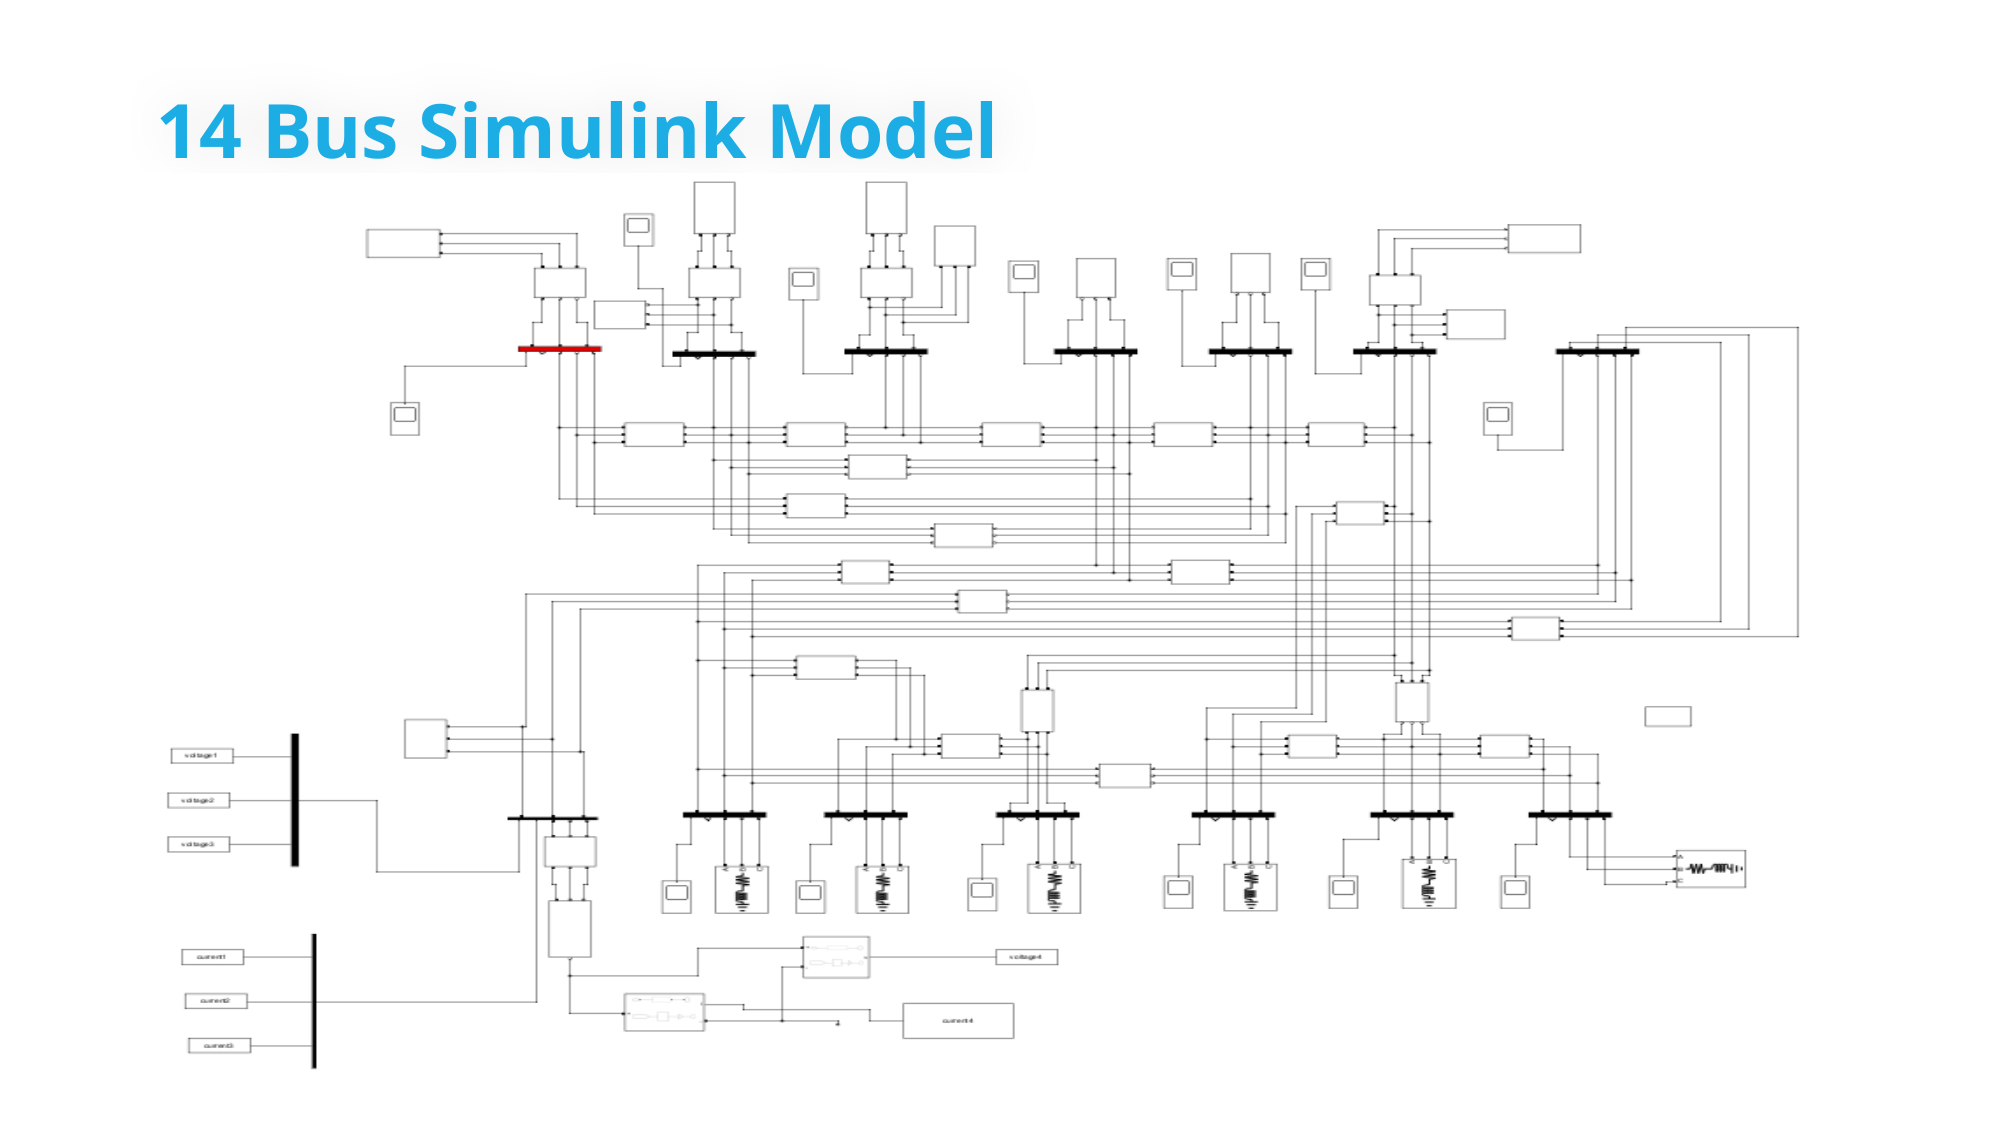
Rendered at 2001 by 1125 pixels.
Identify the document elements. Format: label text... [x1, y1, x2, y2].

picture [115, 173, 1822, 1078]
text_box 14 Bus Simulink Model [81, 83, 1867, 174]
